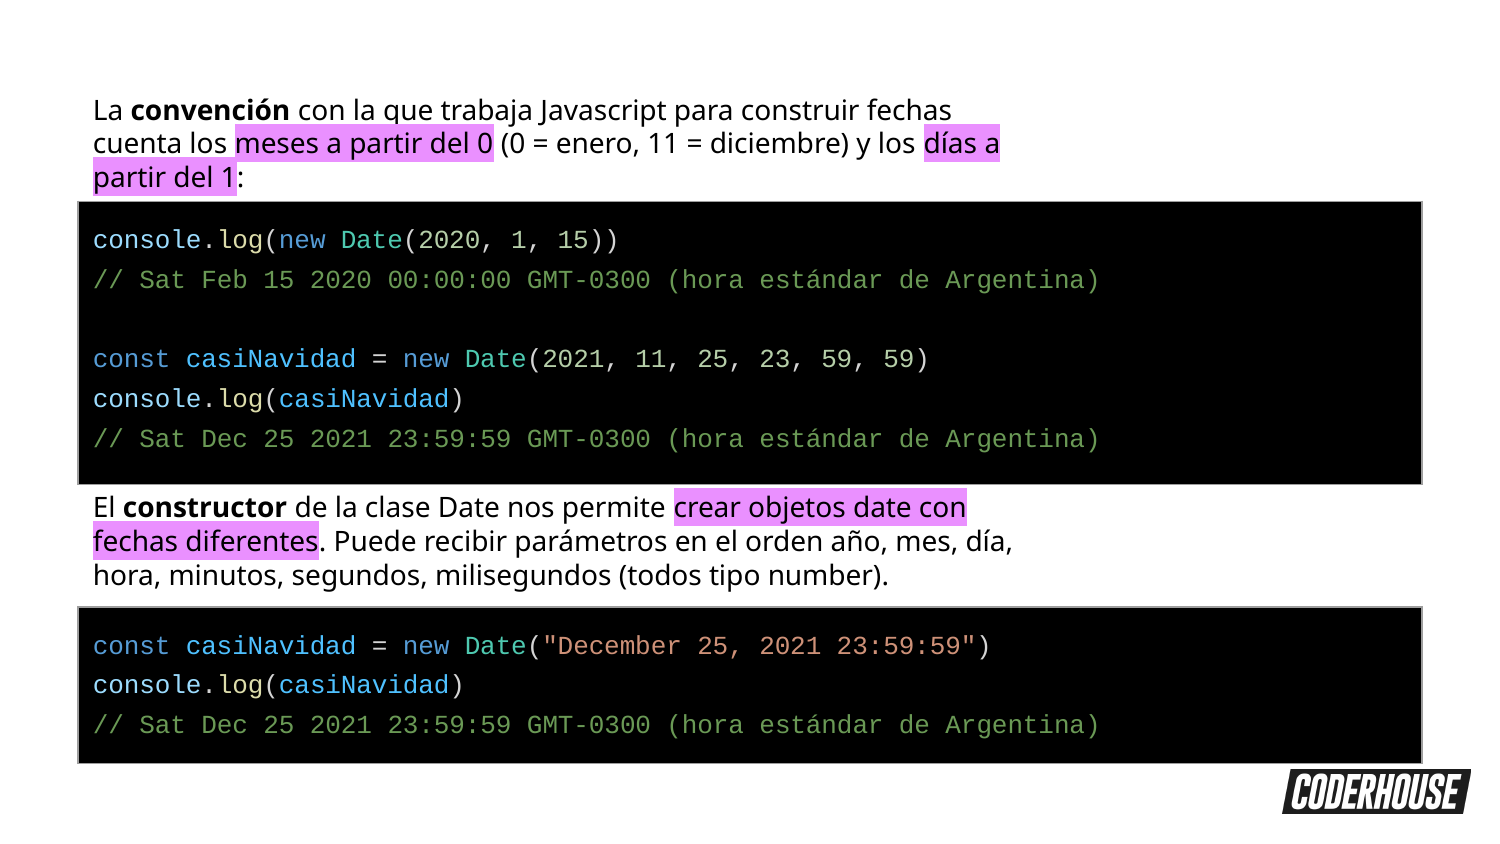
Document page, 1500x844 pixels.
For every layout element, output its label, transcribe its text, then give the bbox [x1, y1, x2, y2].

text_box La convención con la que trabaja Javascript para construir fechas cuenta los meses a partir del 0 (0 = enero, 11 = diciembre) y los días a partir del 1: [77, 76, 1422, 201]
text_box El constructor de la clase Date nos permite crear objetos date con fechas diferentes. Puede recibir parámetros en el orden año, mes, día, hora, minutos, segundos, milisegundos (todos tipo number). [77, 485, 1422, 606]
table_header console.log(new Date(2020, 1, 15)) // Sat Feb 15 2020 00:00:00 GMT-0300 (hora estándar de Argentina) const casiNavidad = new Date(2021, 11, 25, 23, 59, 59) console.log(casiNavidad) // Sat Dec 25 2021 23:59:59 GMT-0300 (hora estándar de Argentina) [79, 202, 1421, 484]
table_header const casiNavidad = new Date("December 25, 2021 23:59:59") console.log(casiNavidad) // Sat Dec 25 2021 23:59:59 GMT-0300 (hora estándar de Argentina) [79, 608, 1421, 763]
picture [1281, 769, 1471, 814]
